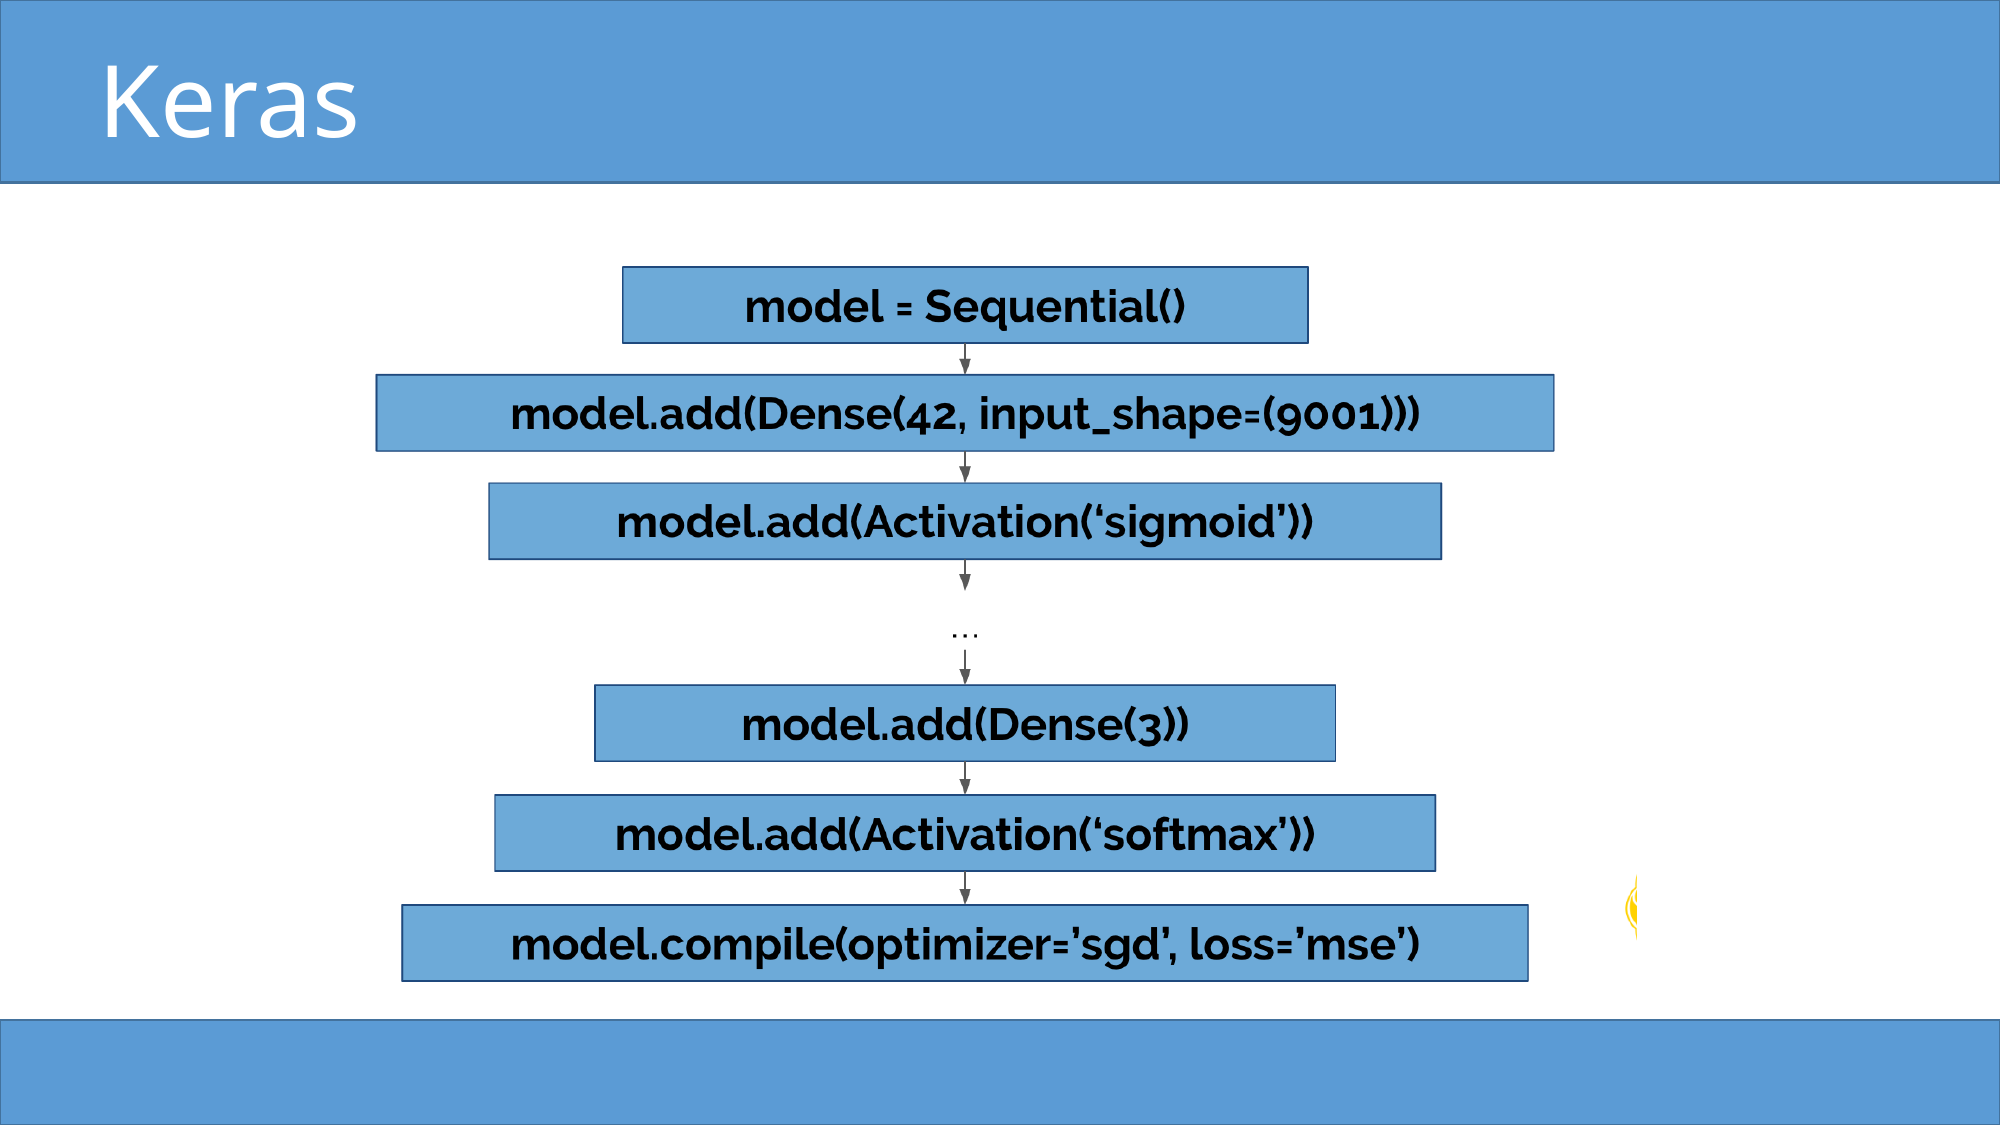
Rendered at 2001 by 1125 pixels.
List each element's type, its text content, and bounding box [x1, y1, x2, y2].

title Keras [83, 65, 1809, 146]
text_box [0, 1019, 2000, 1125]
picture [296, 219, 1637, 1005]
text_box [0, 0, 2000, 184]
